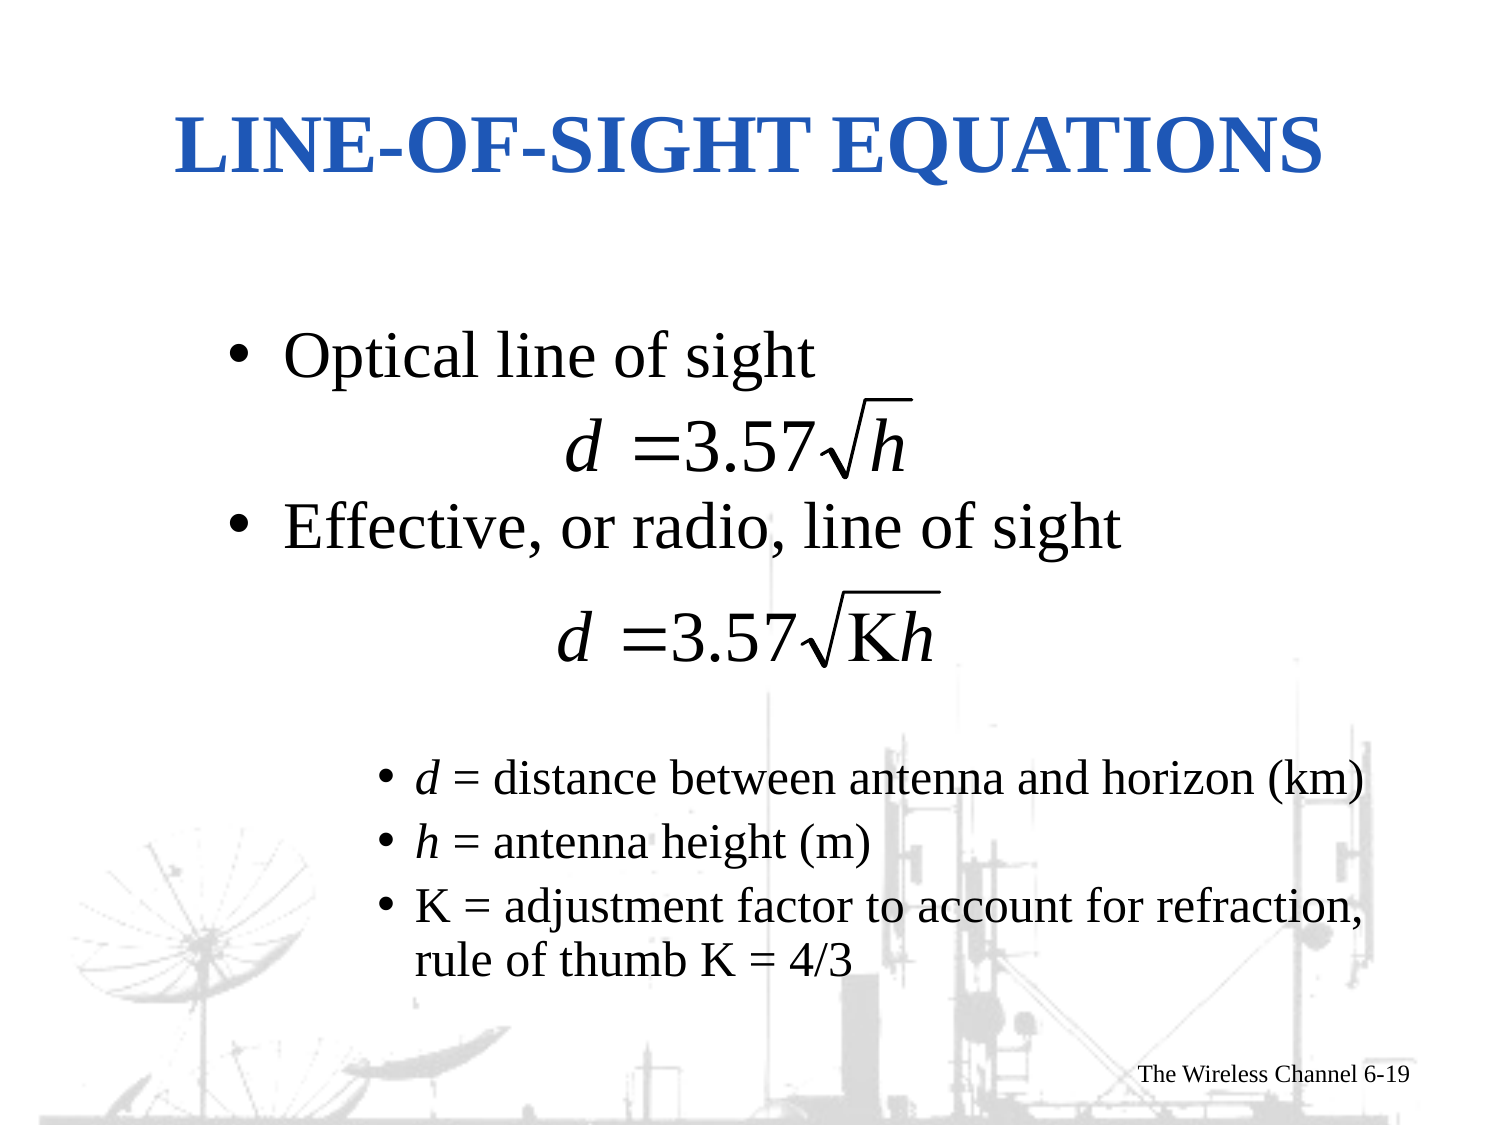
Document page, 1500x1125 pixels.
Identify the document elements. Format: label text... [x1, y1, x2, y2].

title Line-of-Sight Equations [75, 45, 1425, 233]
slide_number The Wireless Channel 6-19 [893, 1042, 1425, 1103]
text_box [552, 383, 926, 498]
list Optical line of sight Effective, or radio, line of sight d = distance between antenna and horizon (km) h = antenna height (m) K = adjustment factor to account for refraction, rule of thumb K = 4/3 [212, 312, 1400, 1063]
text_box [545, 576, 955, 686]
